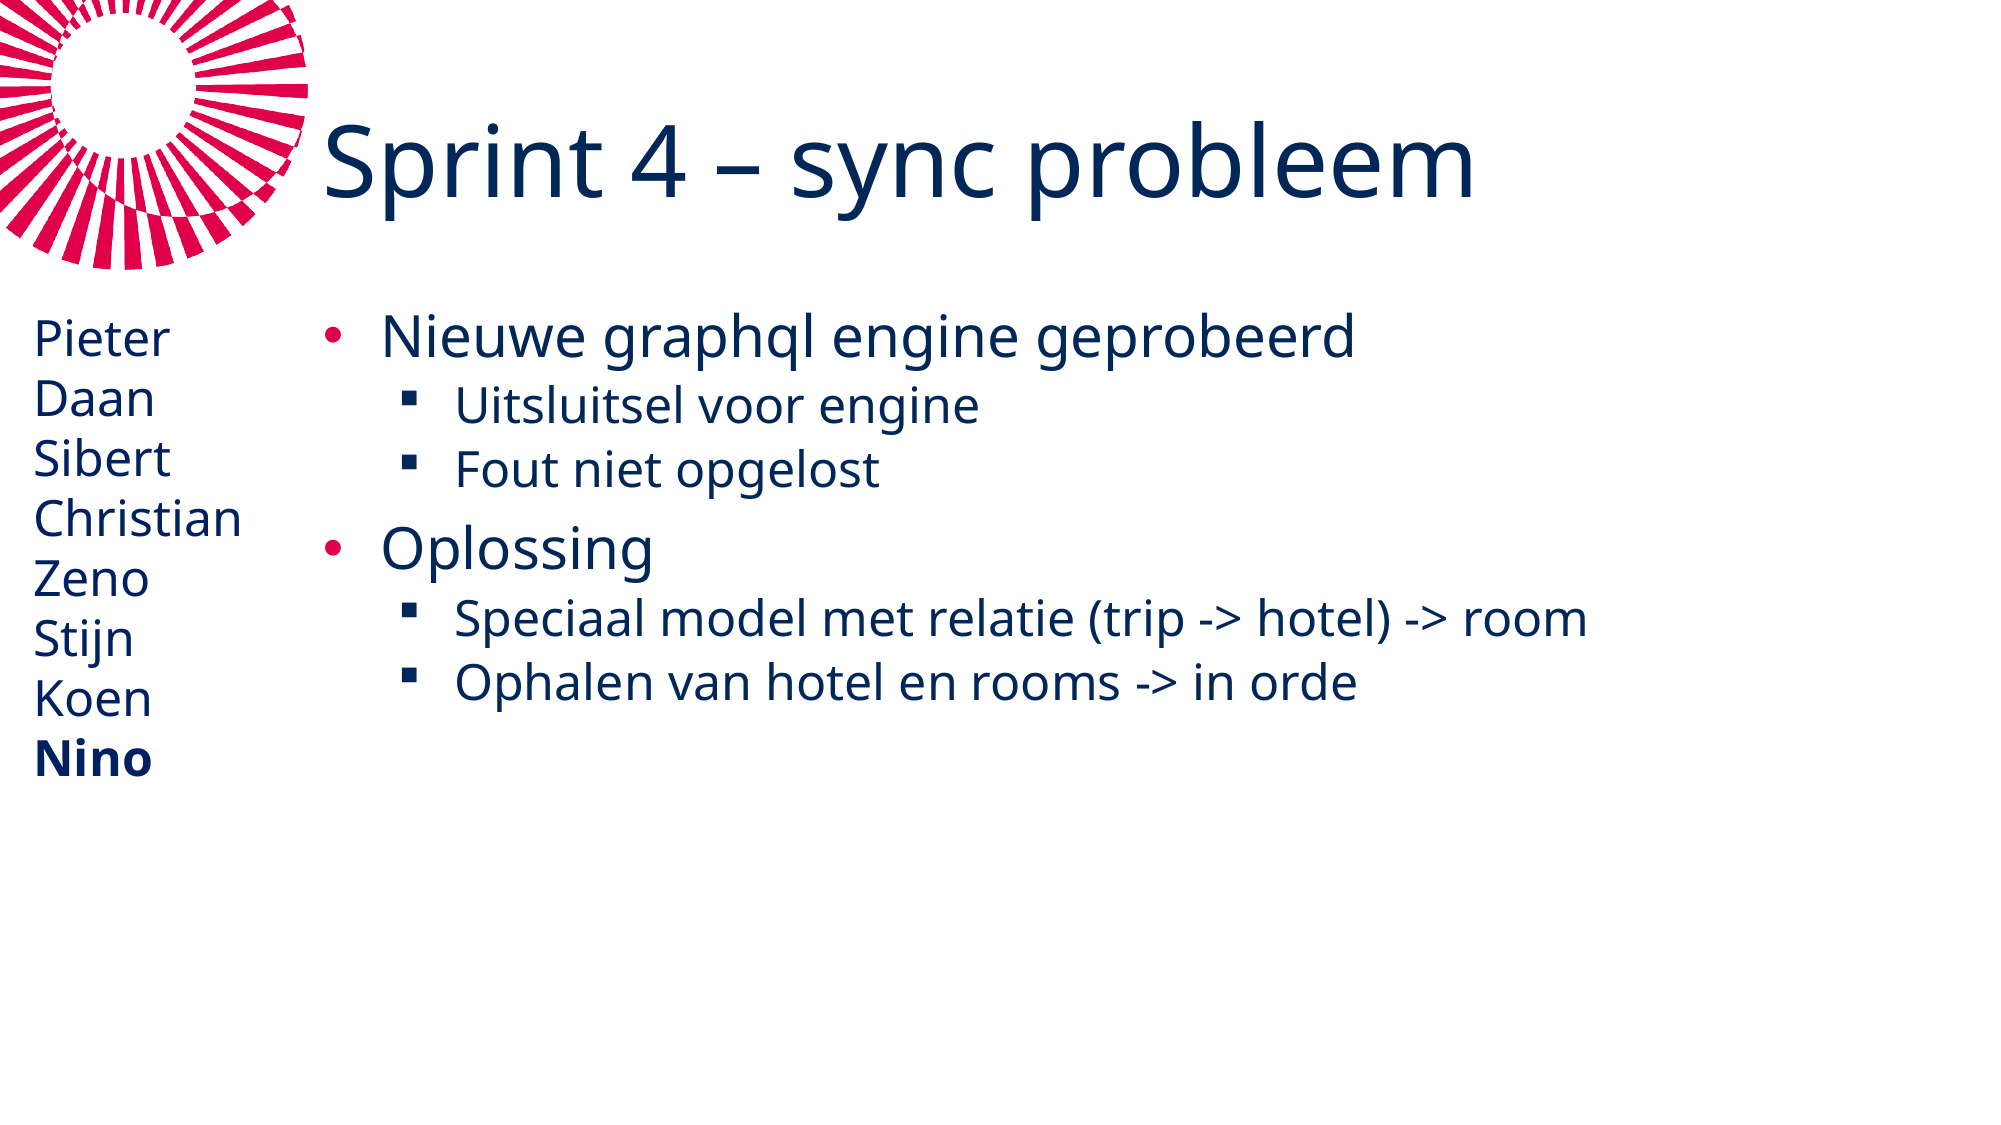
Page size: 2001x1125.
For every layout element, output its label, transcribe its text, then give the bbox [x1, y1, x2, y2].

list Nieuwe graphql engine geprobeerd Uitsluitsel voor engine Fout niet opgelost Oplossing Speciaal model met relatie (trip -> hotel) -> room Ophalen van hotel en rooms -> in orde [307, 299, 1940, 1079]
picture [0, 0, 308, 270]
text_box Pieter Daan Sibert Christian Zeno Stijn Koen Nino [18, 299, 263, 795]
title Sprint 4 – sync probleem [307, 59, 1940, 271]
